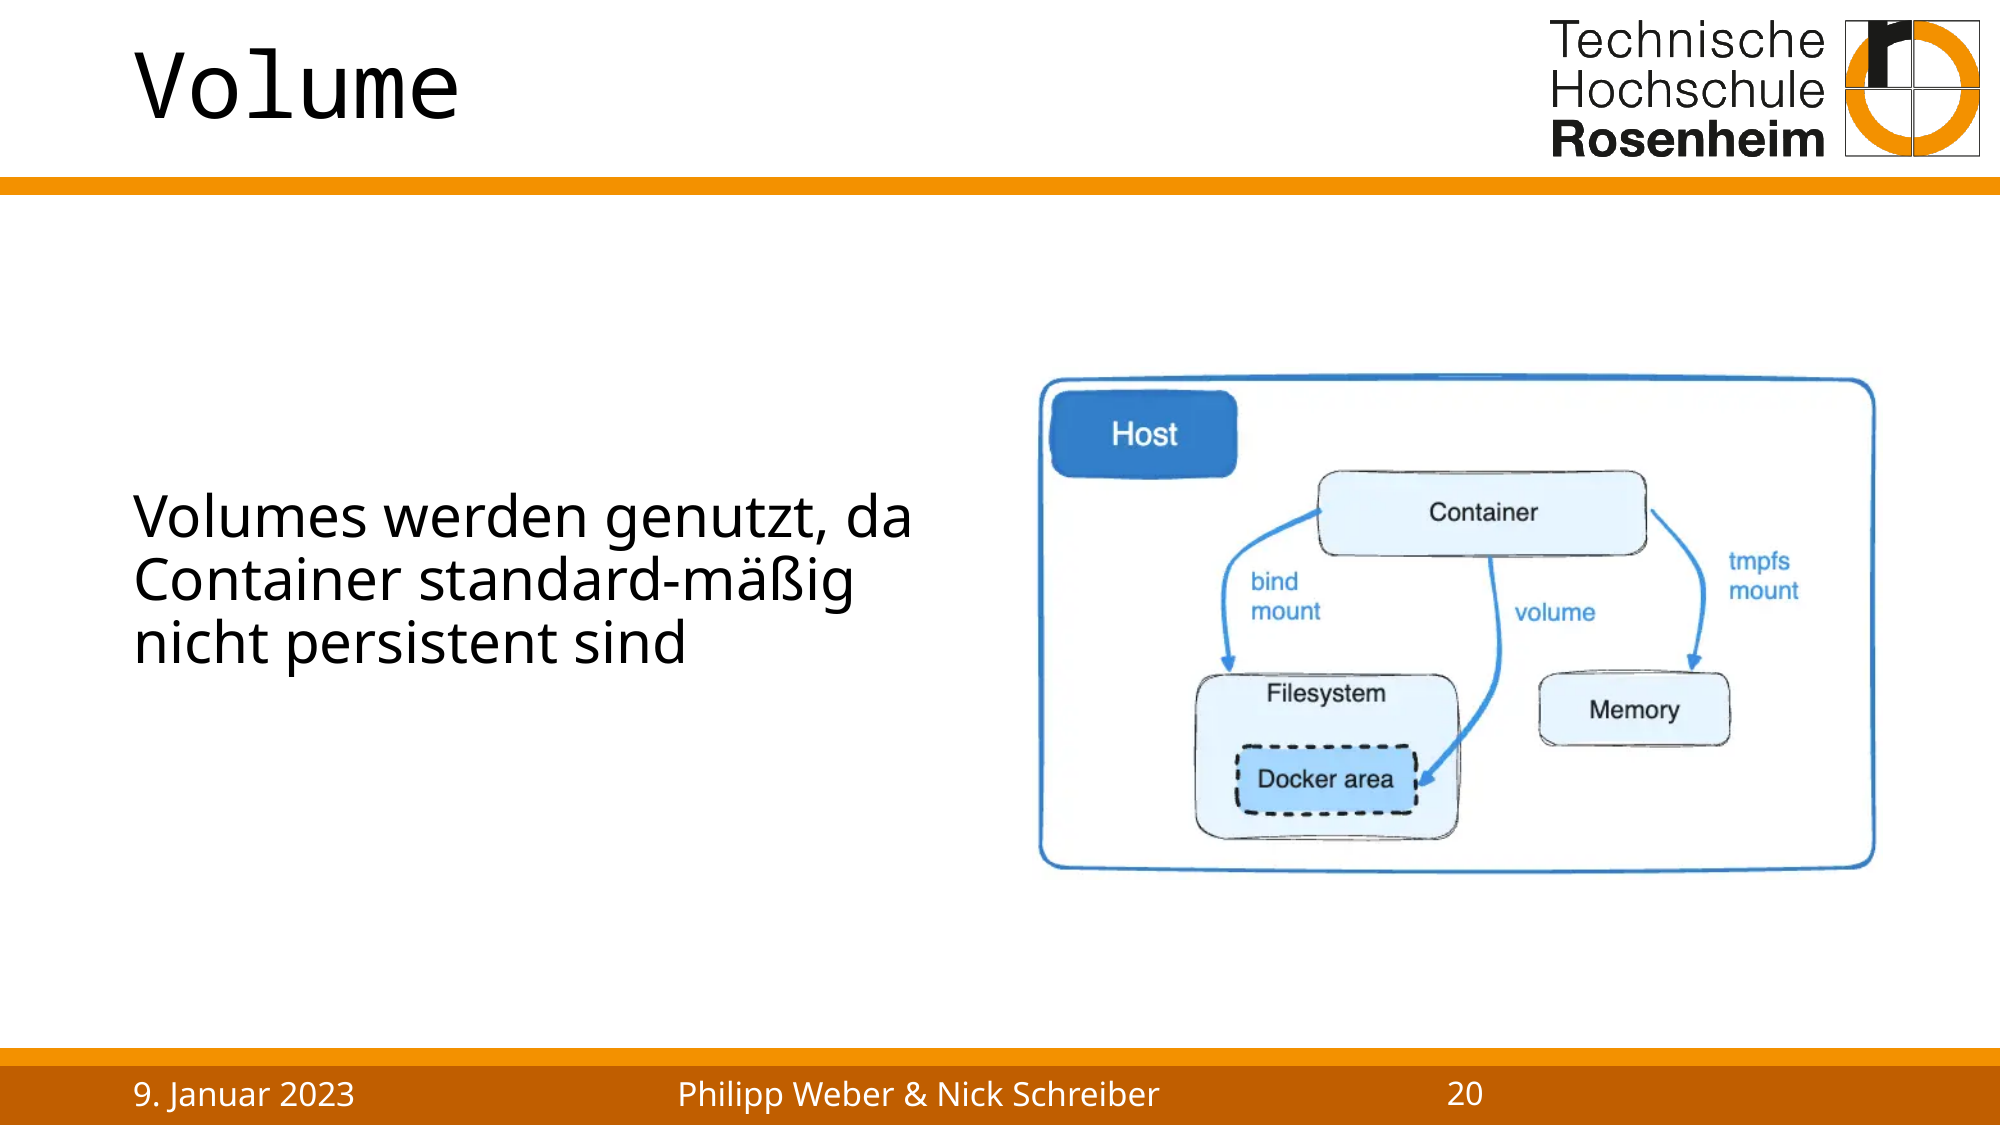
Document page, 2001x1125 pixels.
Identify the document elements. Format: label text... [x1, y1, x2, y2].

list Volumes werden genutzt, da Container standard-mäßig nicht persistent sind [118, 314, 969, 932]
slide_number 20 [1432, 1065, 1883, 1125]
footer Philipp Weber & Nick Schreiber [662, 1065, 1338, 1125]
picture [1550, 20, 1980, 157]
picture [1032, 367, 1883, 880]
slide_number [118, 1065, 569, 1125]
title Volume [118, 0, 1530, 178]
